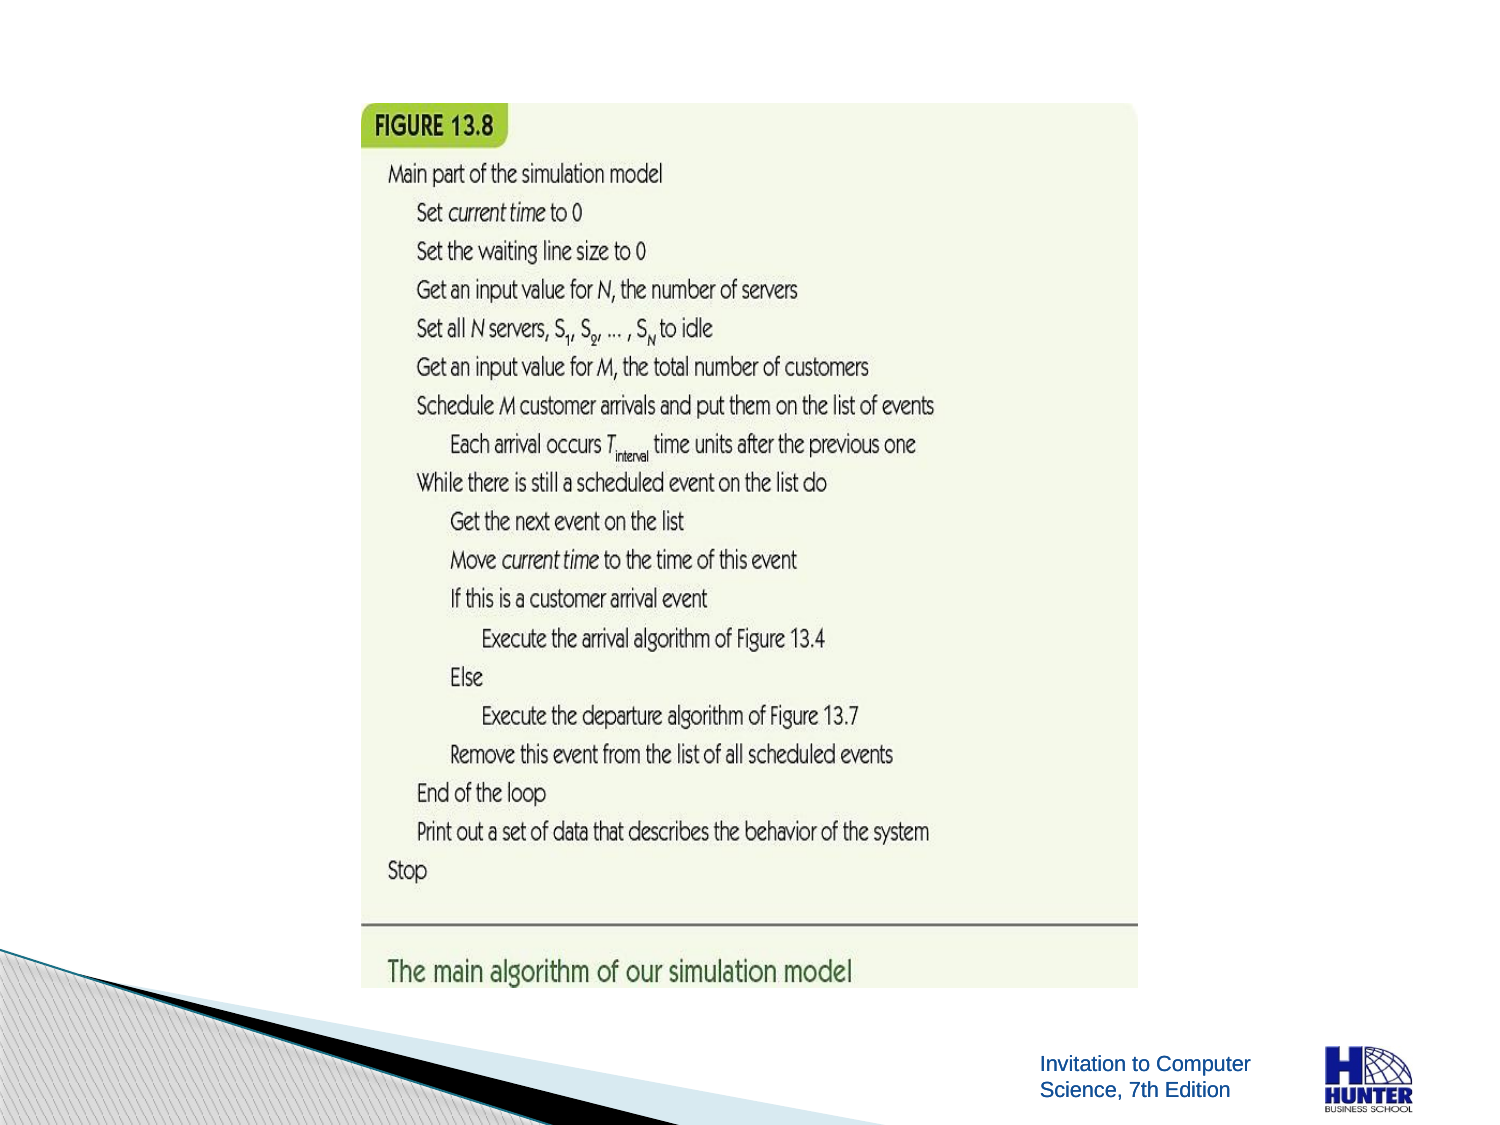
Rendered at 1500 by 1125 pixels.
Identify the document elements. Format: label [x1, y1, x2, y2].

picture [1325, 1046, 1413, 1113]
picture [361, 103, 1139, 988]
